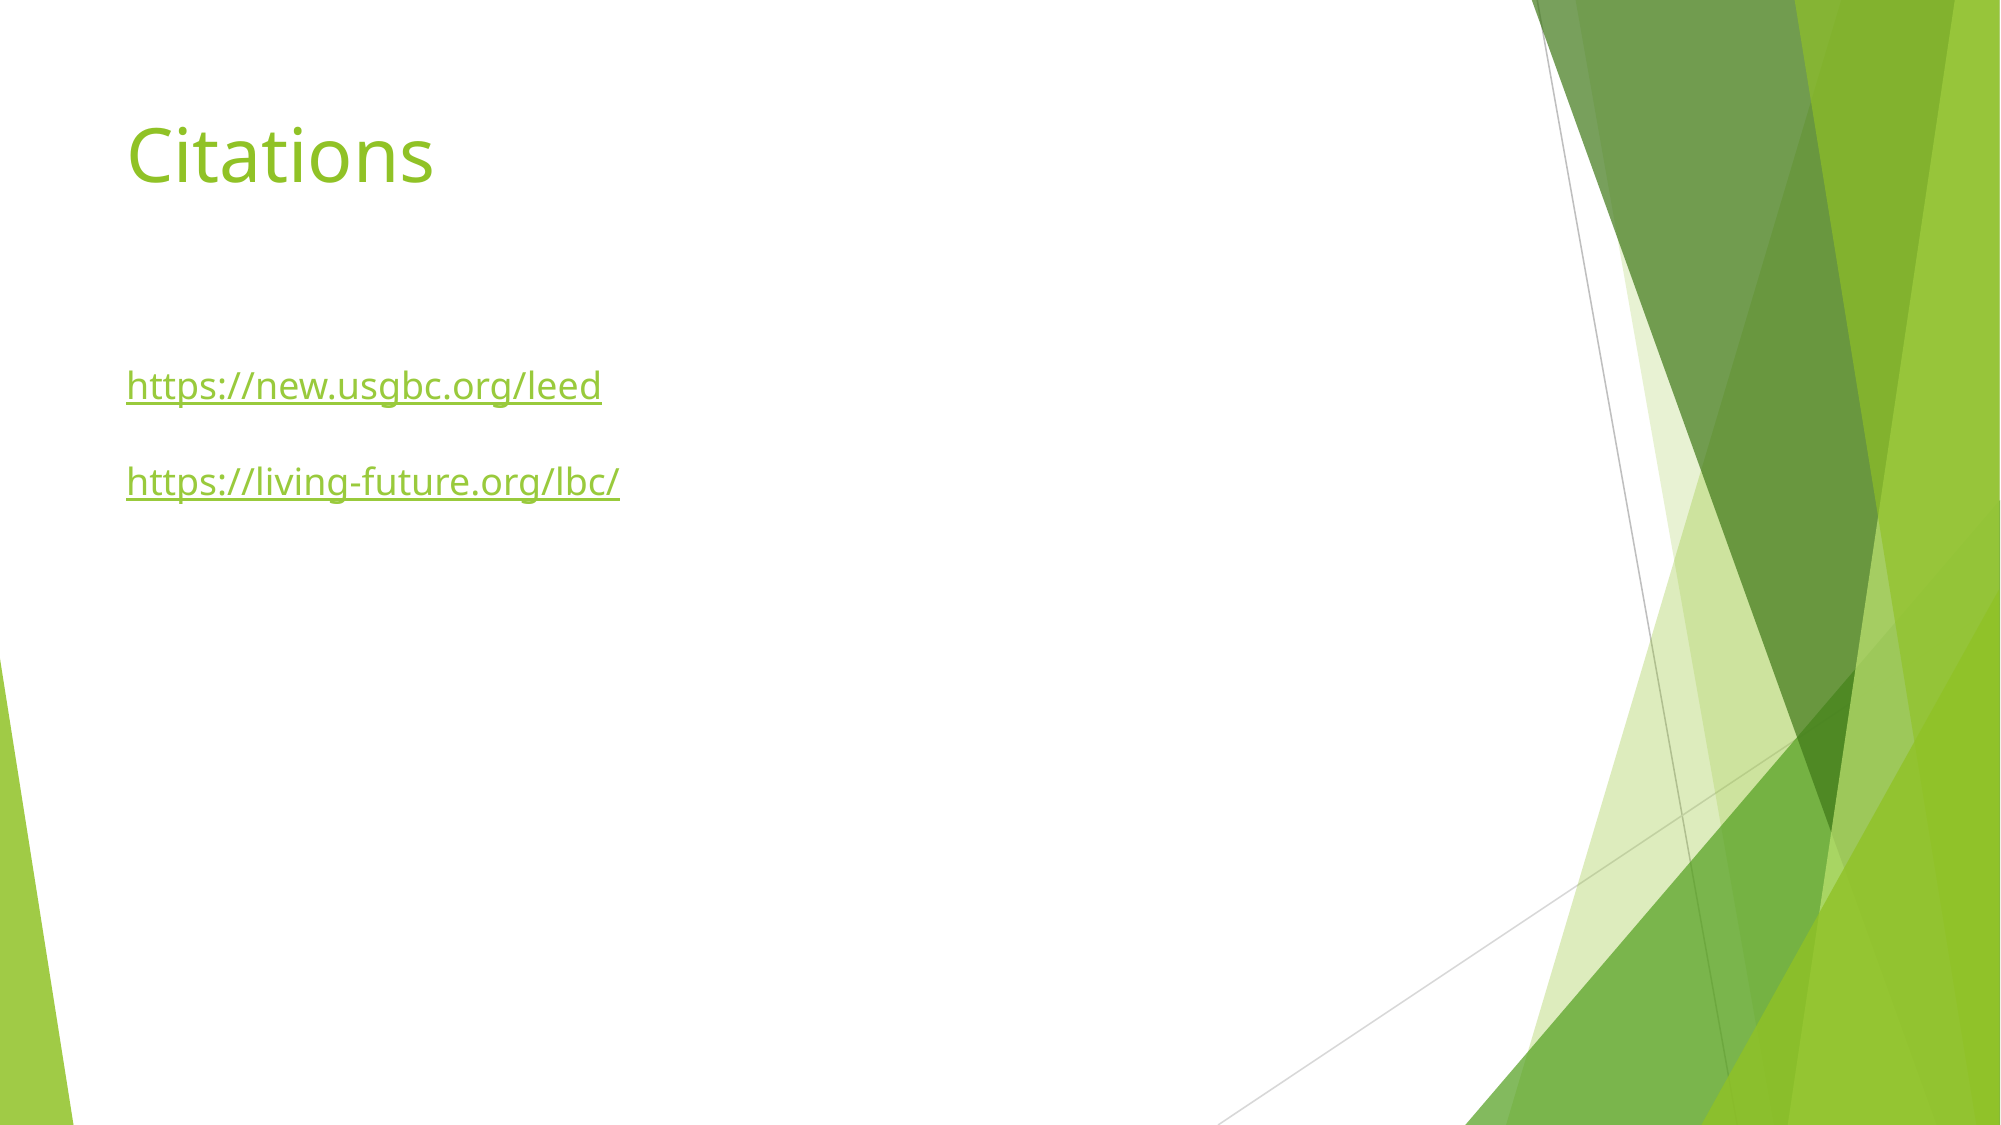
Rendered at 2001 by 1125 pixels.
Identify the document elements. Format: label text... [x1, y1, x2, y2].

list https://new.usgbc.org/leed https://living-future.org/lbc/ [111, 354, 1522, 992]
title Citations [111, 99, 1522, 317]
